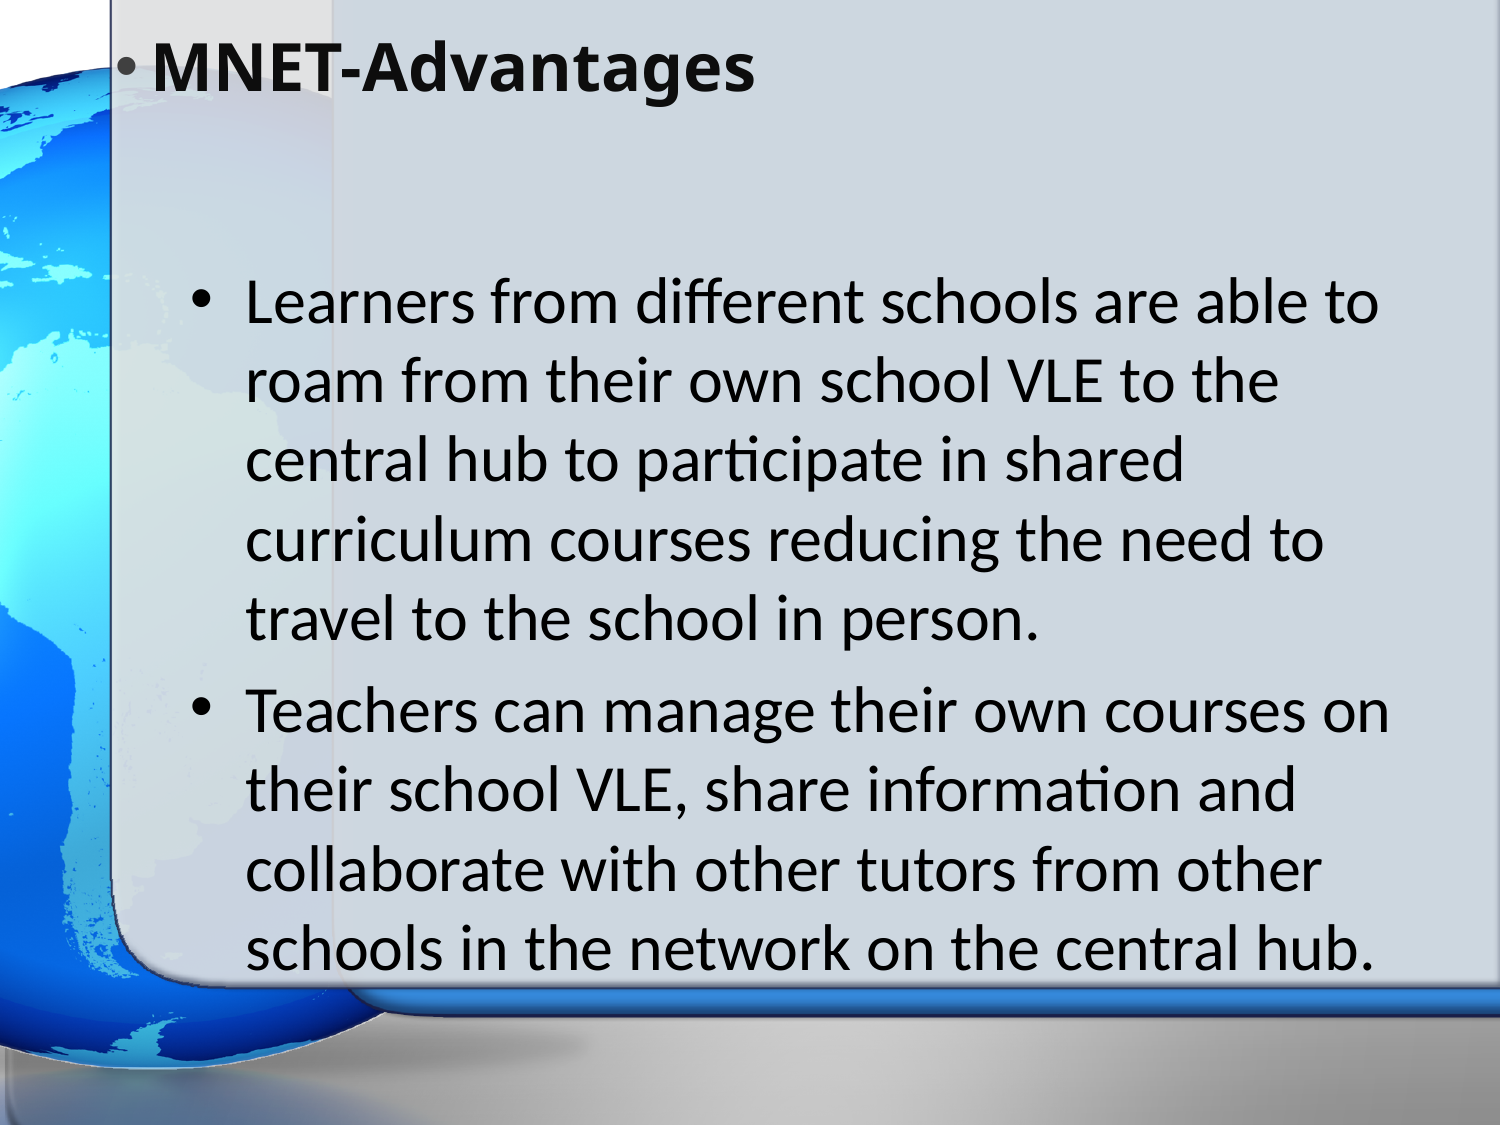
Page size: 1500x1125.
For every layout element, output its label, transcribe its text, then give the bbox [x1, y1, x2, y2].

list Learners from different schools are able to roam from their own school VLE to the central hub to participate in shared curriculum courses reducing the need to travel to the school in person. Teachers can manage their own courses on their school VLE, share information and collaborate with other tutors from other schools in the network on the central hub. [174, 249, 1475, 993]
picture [0, 0, 1500, 1125]
title MNET-Advantages [99, 12, 1450, 118]
